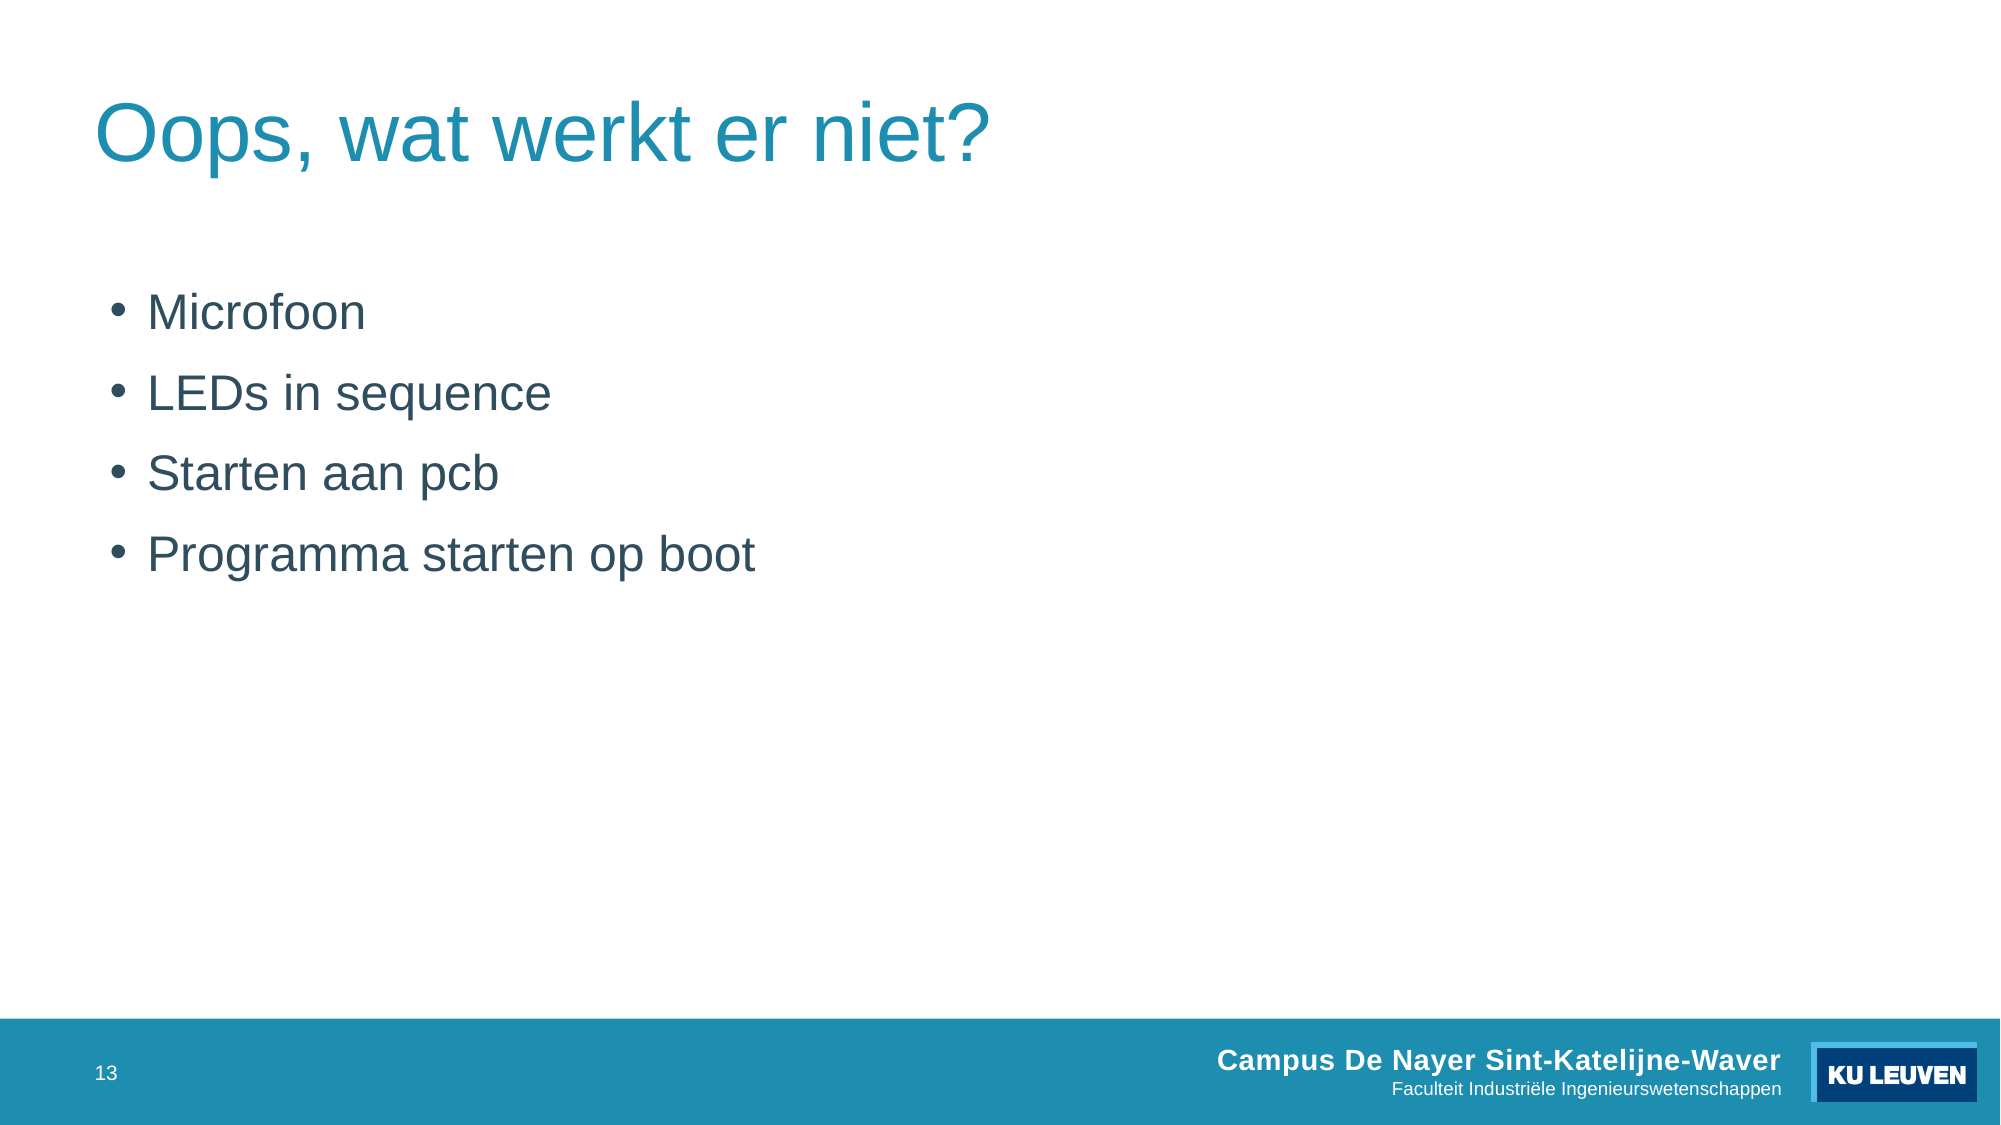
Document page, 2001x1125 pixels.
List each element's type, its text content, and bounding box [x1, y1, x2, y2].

picture [1811, 1042, 1977, 1102]
list Microfoon LEDs in sequence Starten aan pcb Programma starten op boot [94, 271, 1906, 1004]
title Oops, wat werkt er niet? [94, 33, 1906, 223]
slide_number 13 [94, 1018, 201, 1125]
